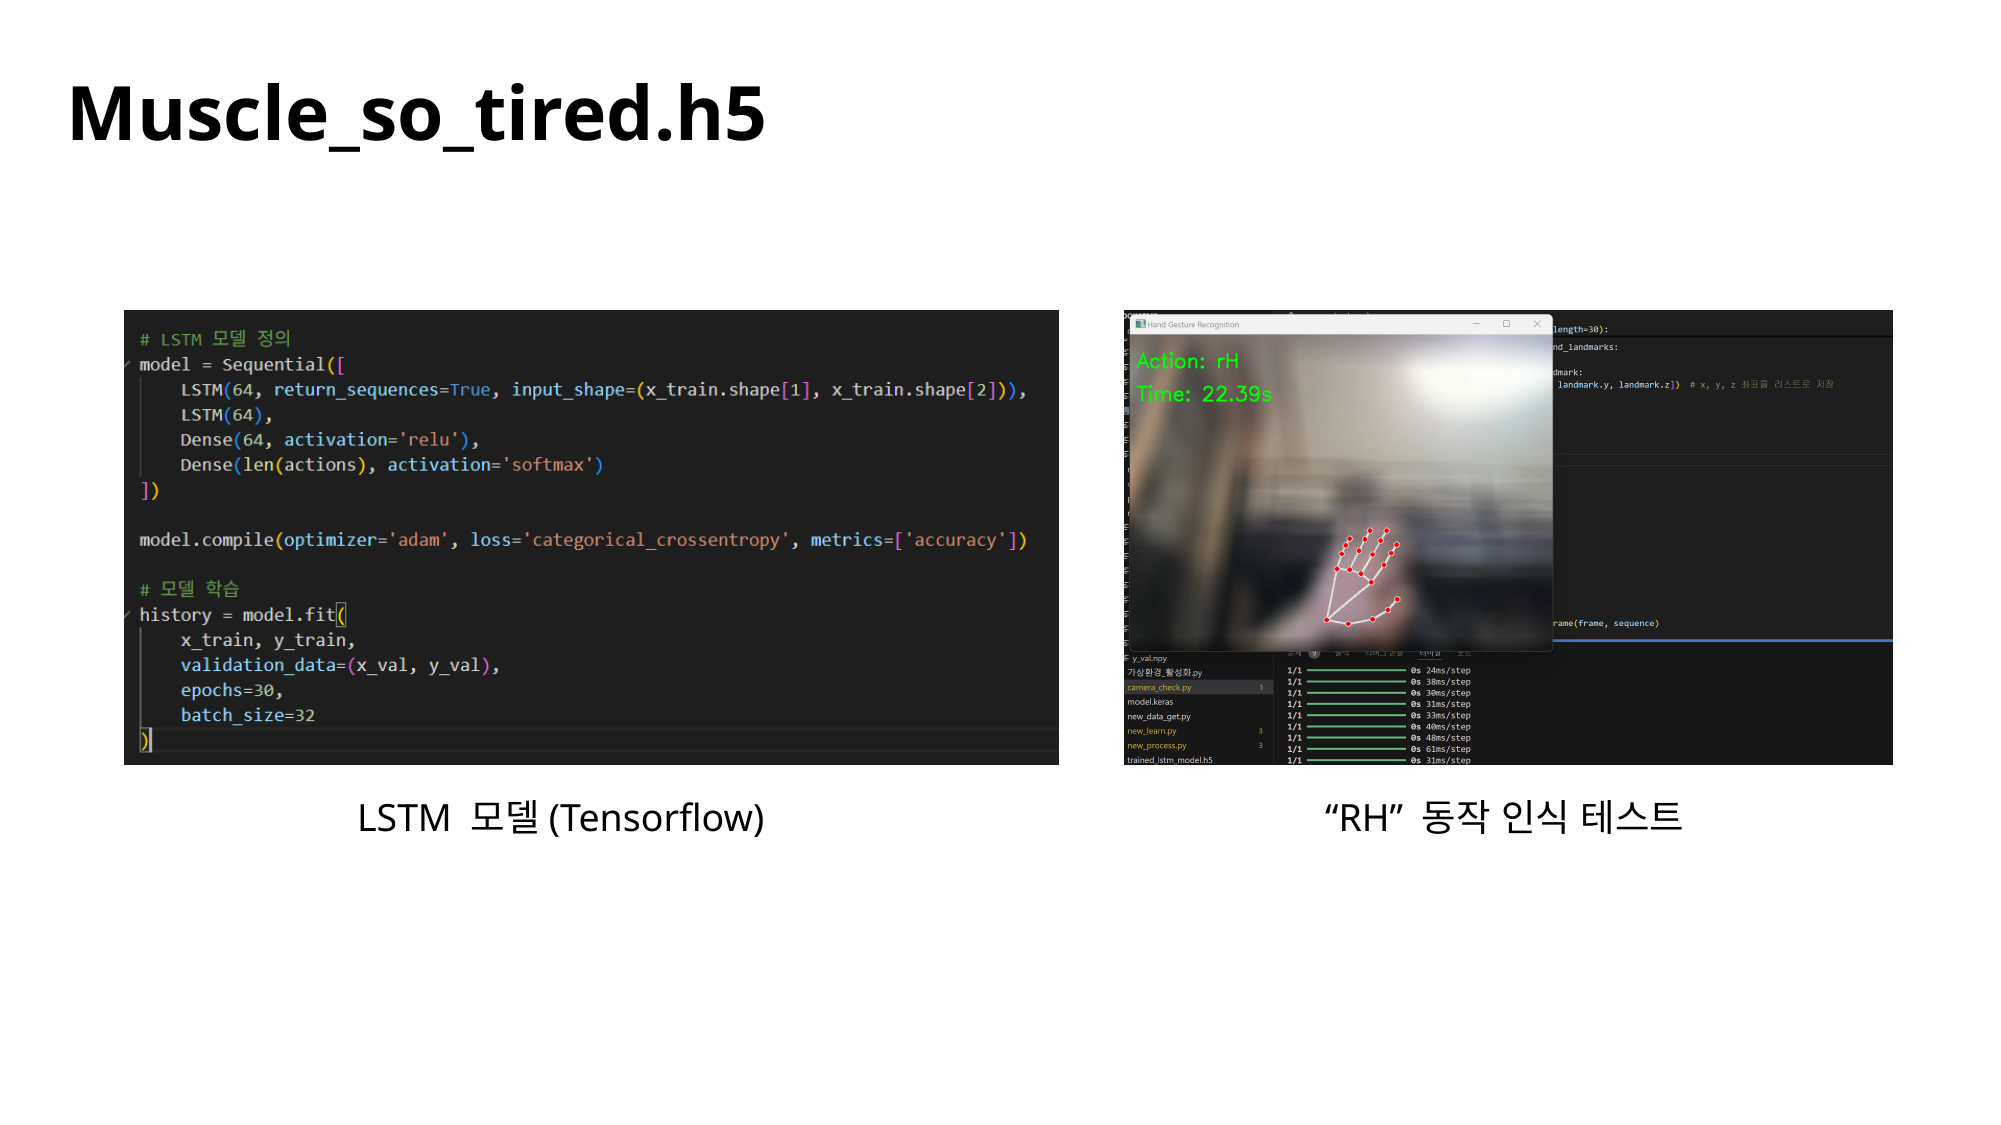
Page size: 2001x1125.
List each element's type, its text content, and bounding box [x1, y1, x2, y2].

picture [123, 309, 1059, 766]
text_box LSTM 모델(Tensorflow) [342, 786, 780, 846]
picture [1123, 309, 1894, 766]
text_box Muscle_so_tired.h5 [51, 58, 783, 164]
text_box “RH” 동작 인식 테스트 [1310, 786, 1699, 846]
